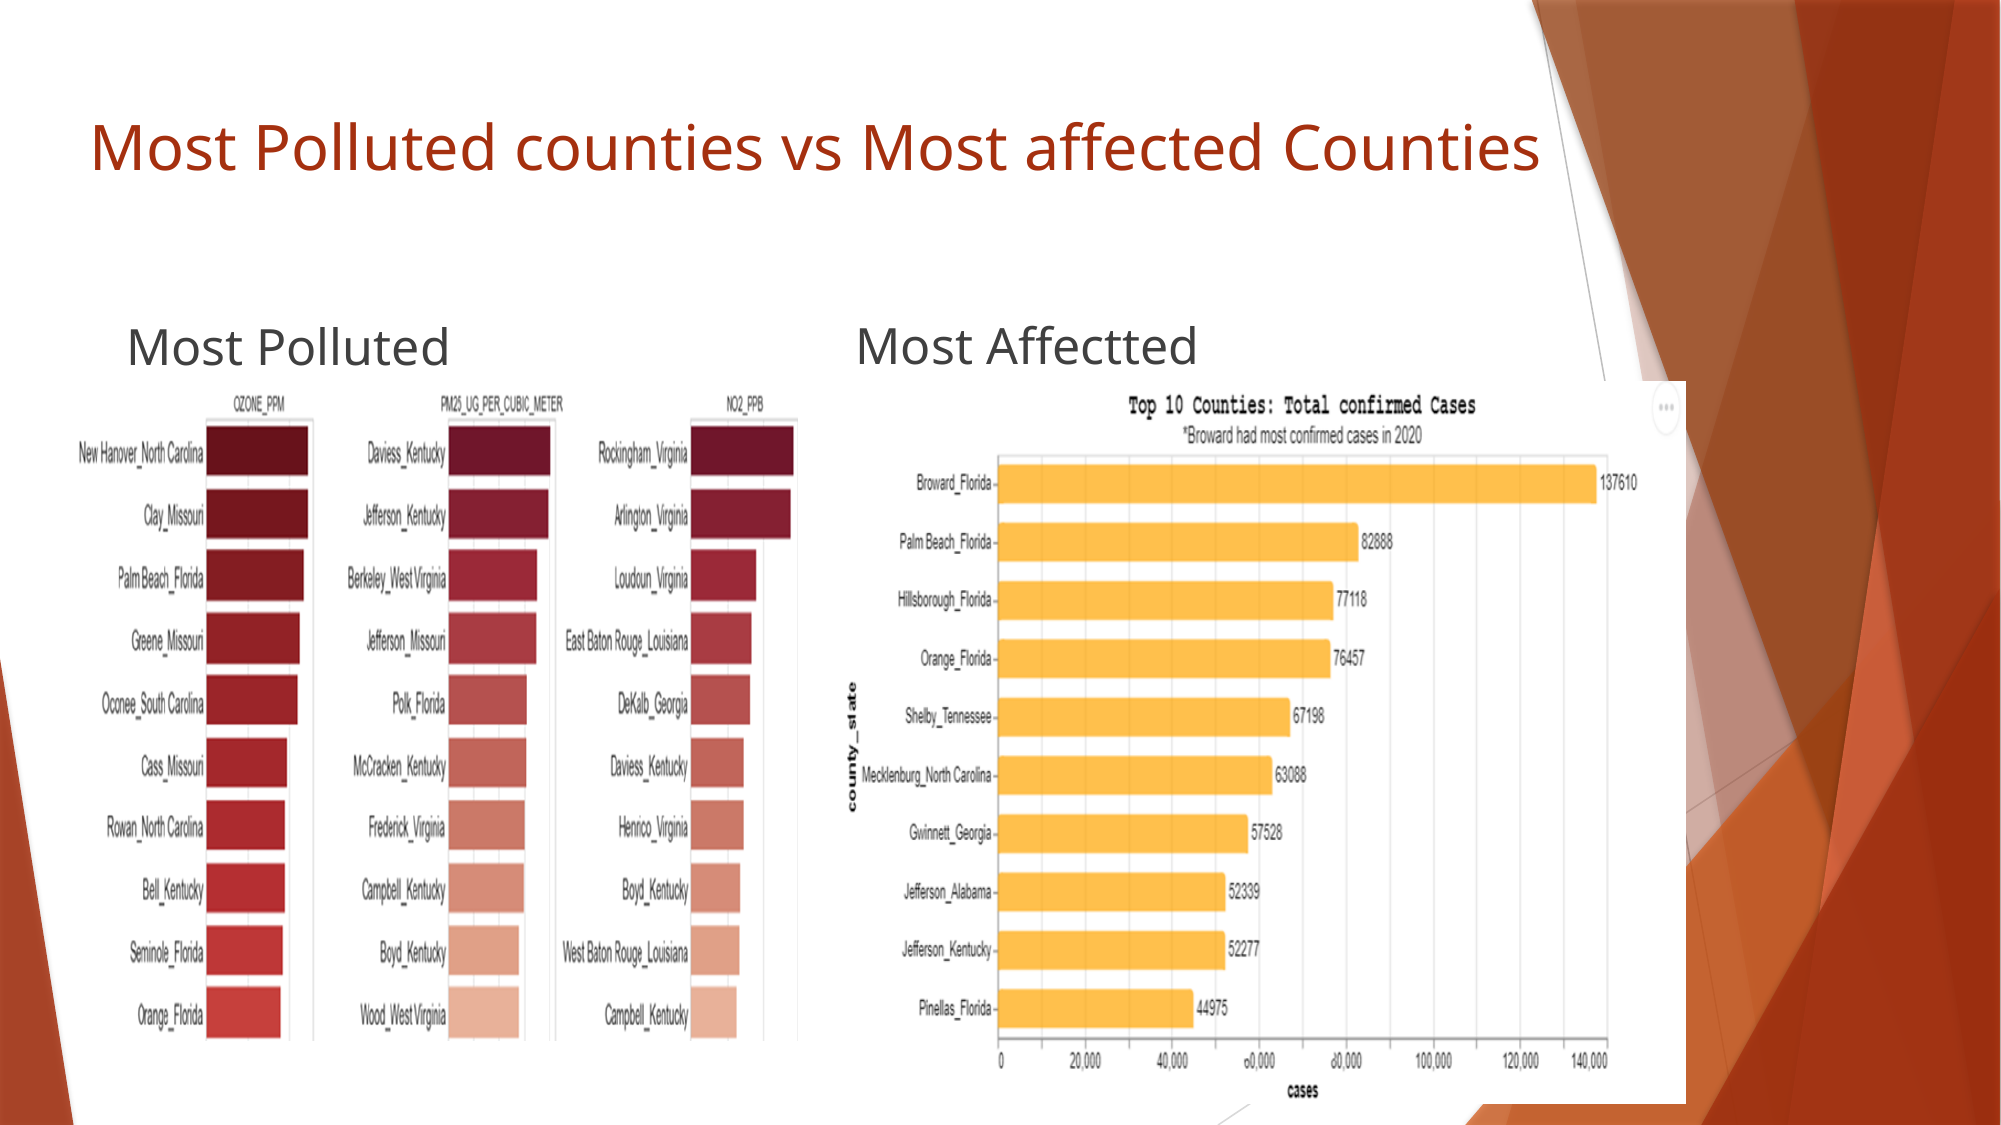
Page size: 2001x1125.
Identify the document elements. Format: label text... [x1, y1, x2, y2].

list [834, 381, 1687, 1105]
list Most Polluted [111, 288, 798, 382]
list Most Affectted [840, 287, 1528, 380]
title Most Polluted counties vs Most affected Counties [74, 99, 1571, 317]
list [73, 382, 798, 1041]
